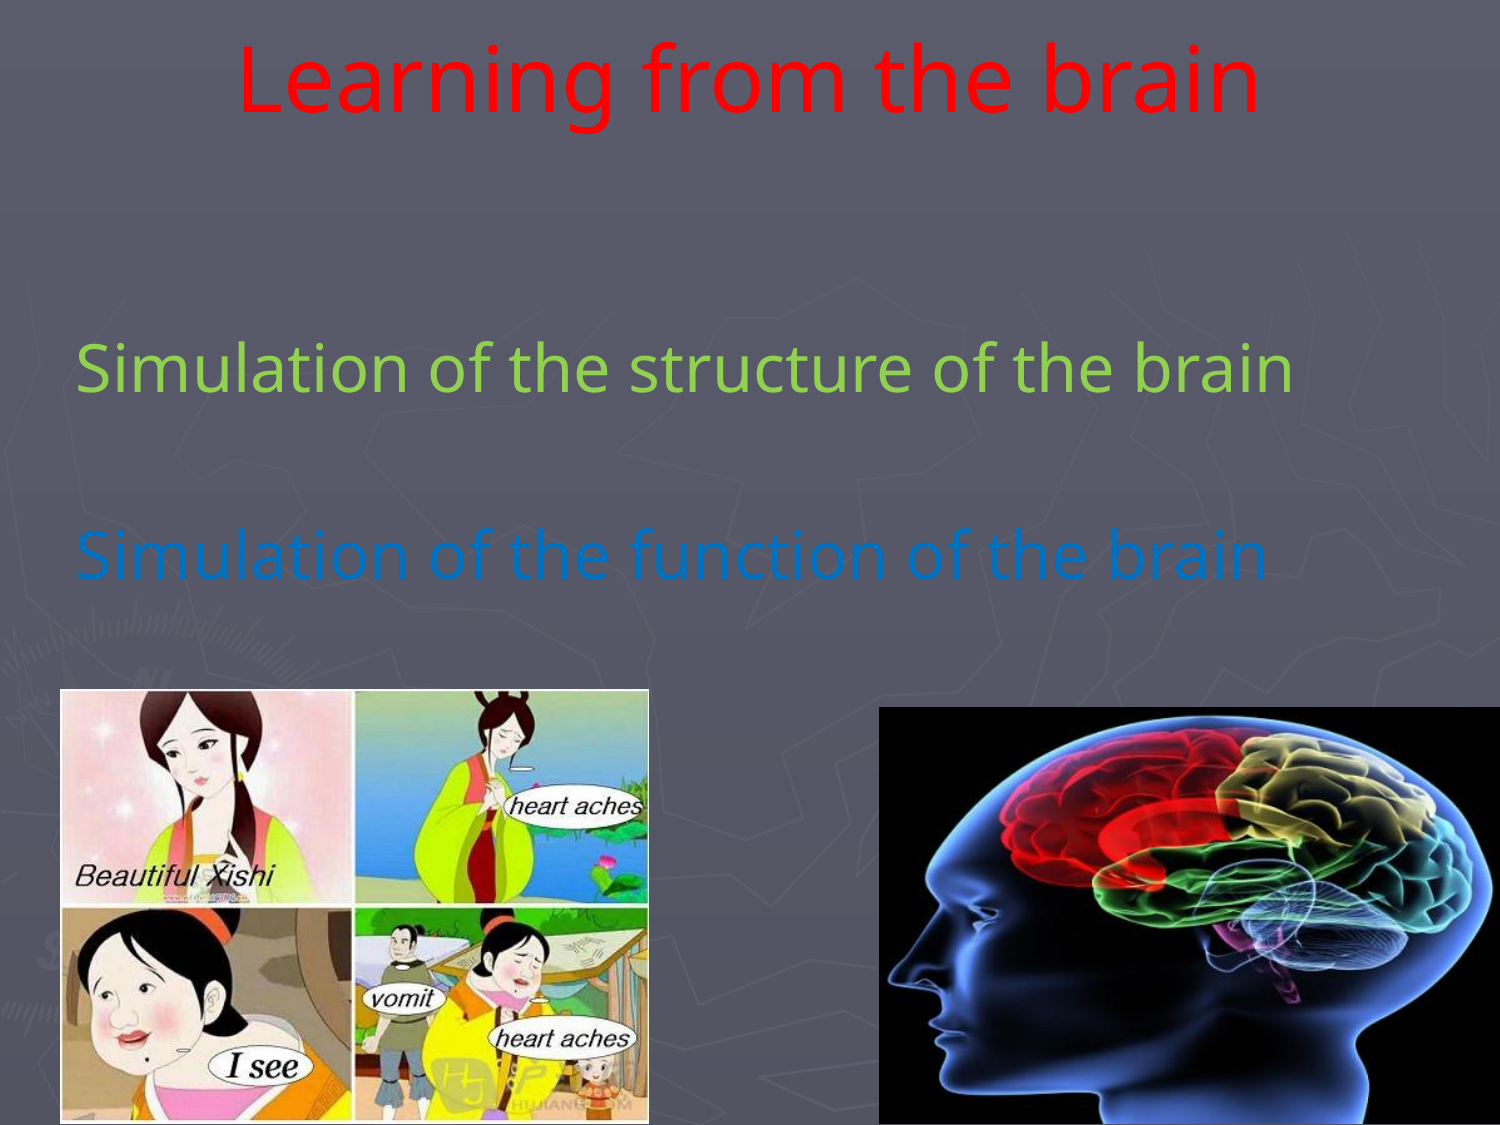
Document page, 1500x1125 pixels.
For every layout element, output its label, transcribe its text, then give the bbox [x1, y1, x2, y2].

list Simulation of the structure of the brain Simulation of the function of the brain [60, 224, 1462, 963]
picture [879, 707, 1500, 1124]
picture [60, 689, 649, 1124]
title Learning from the brain [49, 37, 1451, 225]
